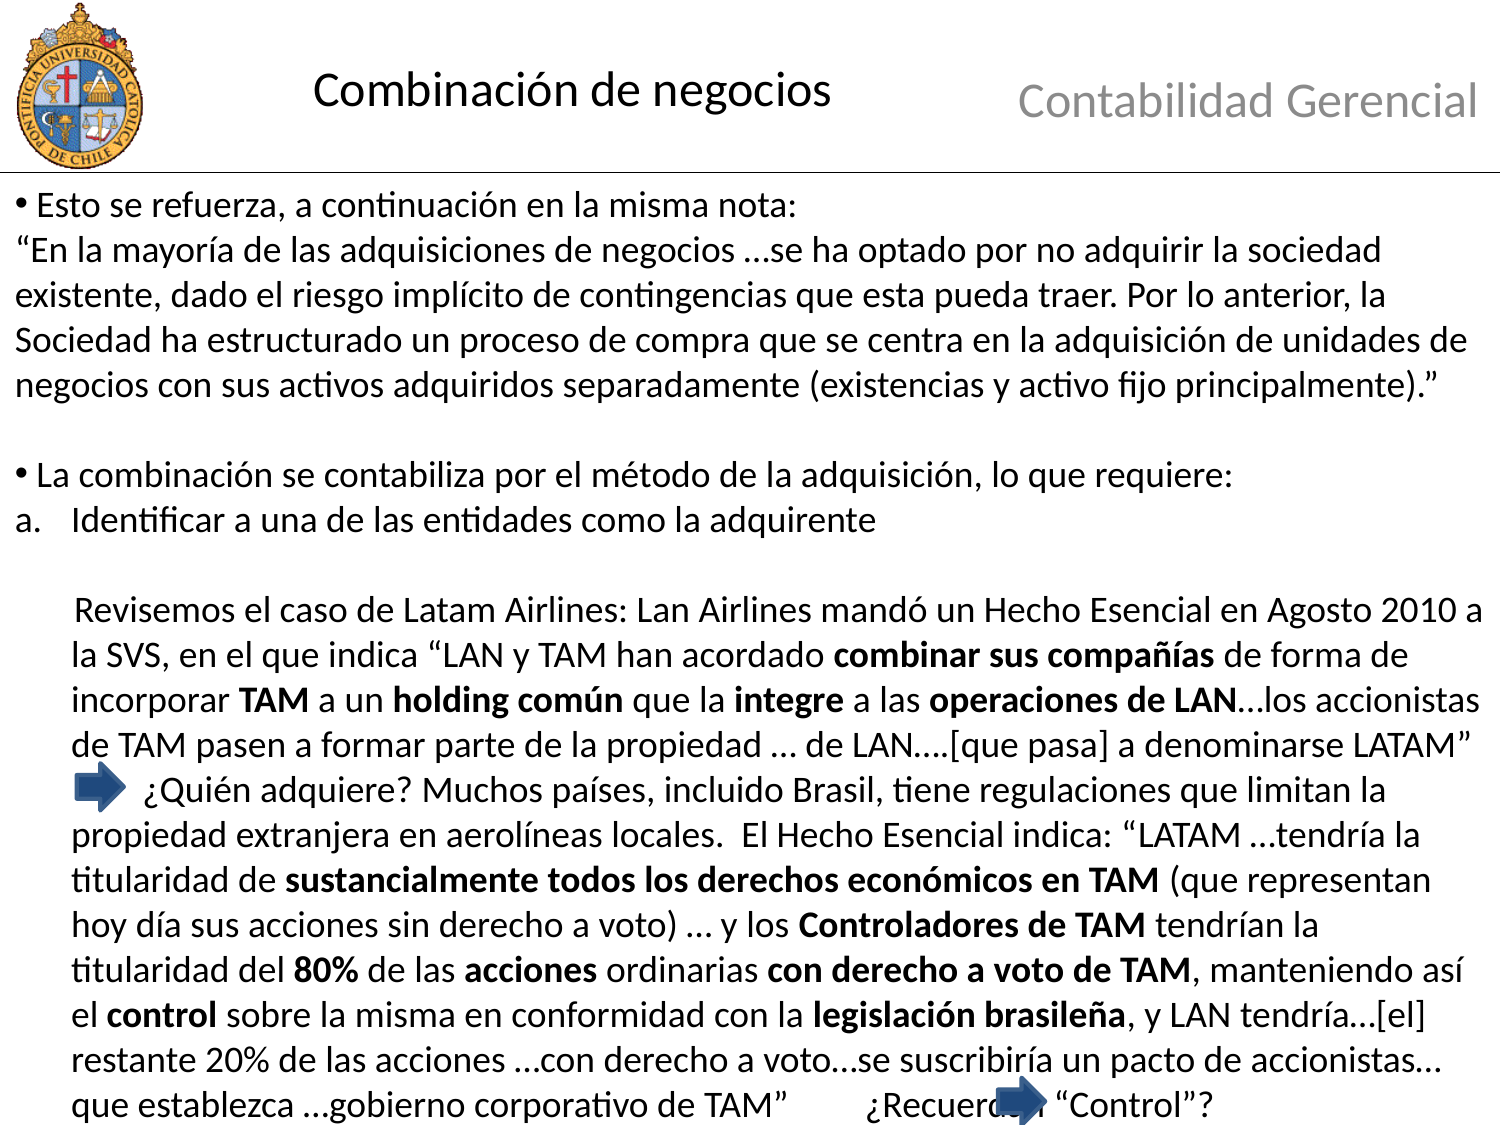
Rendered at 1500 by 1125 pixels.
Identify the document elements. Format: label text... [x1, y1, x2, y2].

text_box [74, 761, 126, 813]
title Combinación de negocios [160, 0, 998, 172]
subtitle Contabilidad Gerencial [998, 0, 1500, 172]
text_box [0, 0, 160, 172]
text_box [995, 1075, 1048, 1125]
text_box Esto se refuerza, a continuación en la misma nota: “En la mayoría de las adquisiciones de negocios …se ha optado por no adquirir la sociedad existente, dado el riesgo implícito de contingencias que esta pueda traer. Por lo anterior, la Sociedad ha estructurado un proceso de compra que se centra en la adquisición de unidades de negocios con sus activos adquiridos separadamente (existencias y activo fijo principalmente).” La combinación se contabiliza por el método de la adquisición, lo que requiere: Identificar a una de las entidades como la adquirente Revisemos el caso de Latam Airlines: Lan Airlines mandó un Hecho Esencial en Agosto 2010 a la SVS, en el que indica “LAN y TAM han acordado combinar sus compañías de forma de incorporar TAM a un holding común que la integre a las operaciones de LAN…los accionistas de TAM pasen a formar parte de la propiedad … de LAN….[que pasa] a denominarse LATAM” ¿Quién adquiere? Muchos países, incluido Brasil, tiene regulaciones que limitan la propiedad extranjera en aerolíneas locales. El Hecho Esencial indica: “LATAM …tendría la titularidad de sustancialmente todos los derechos económicos en TAM (que representan hoy día sus acciones sin derecho a voto) … y los Controladores de TAM tendrían la titularidad del 80% de las acciones ordinarias con derecho a voto de TAM, manteniendo así el control sobre la misma en conformidad con la legislación brasileña, y LAN tendría…[el] restante 20% de las acciones …con derecho a voto…se suscribiría un pacto de accionistas…que establezca …gobierno corporativo de TAM” ¿Recuerdan “Control”? [0, 177, 1500, 1125]
